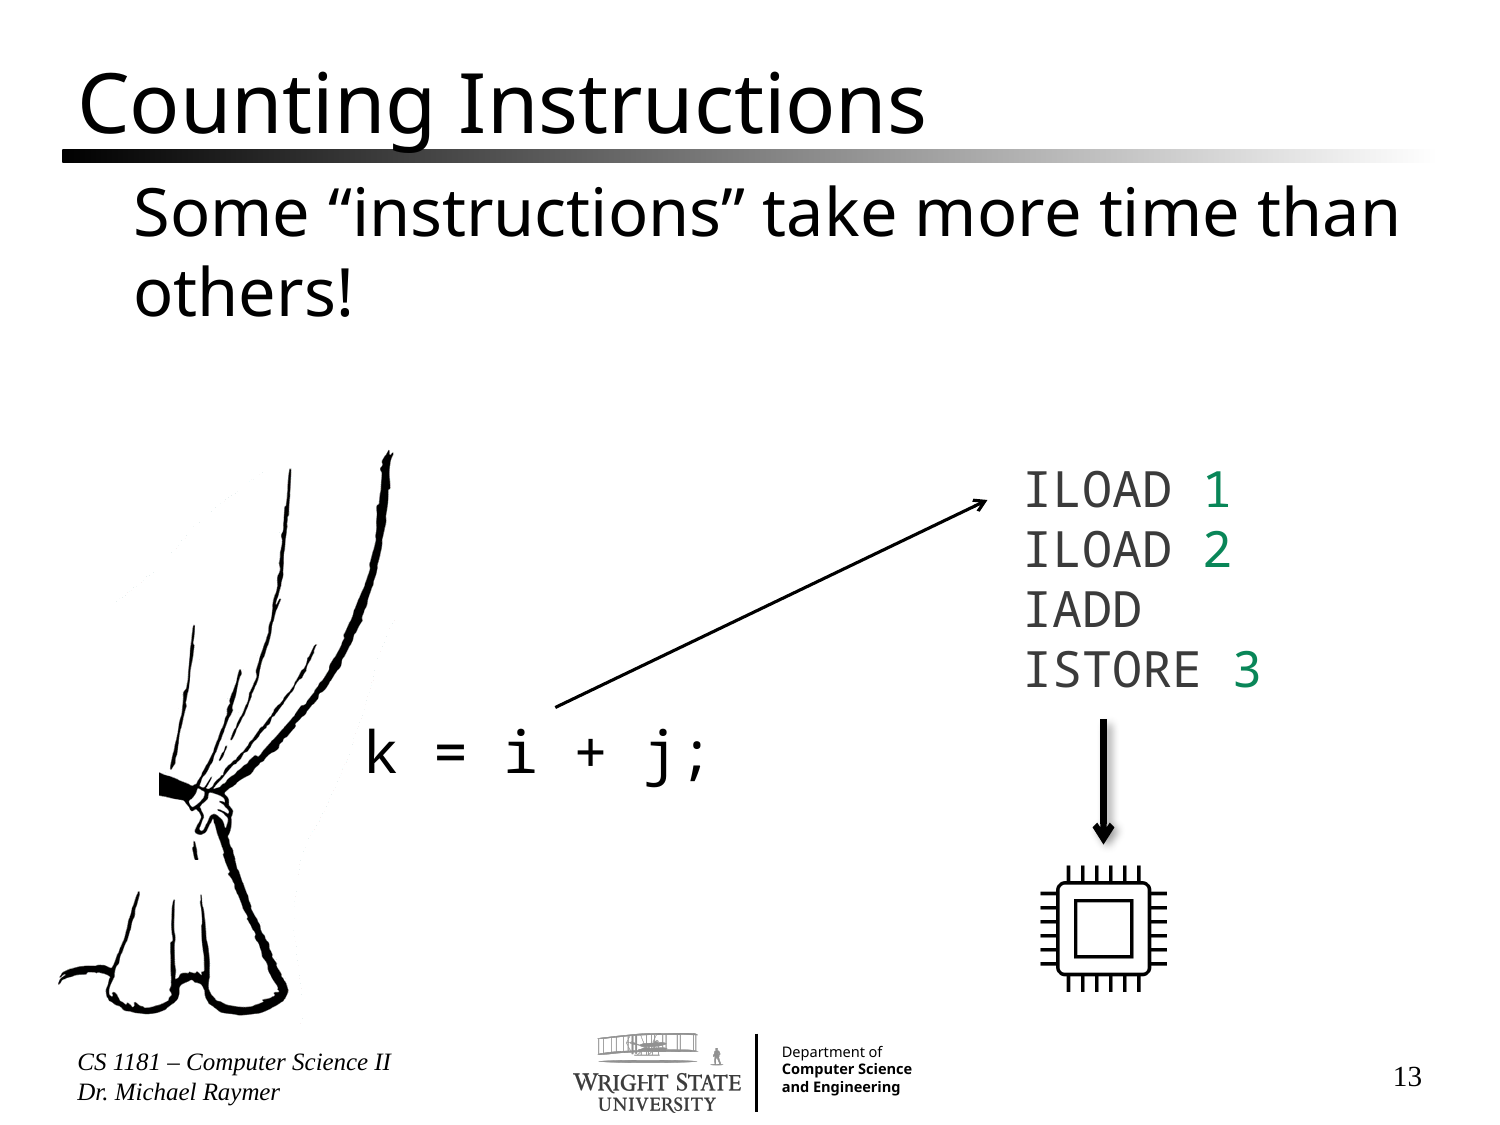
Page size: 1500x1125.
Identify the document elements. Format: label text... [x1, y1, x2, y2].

picture [1019, 844, 1188, 1013]
text_box Some “instructions” take more time than others! [62, 162, 1438, 1025]
picture [573, 1033, 741, 1113]
title Counting Instructions [62, 50, 1438, 150]
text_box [555, 499, 988, 708]
text_box k = i + j; [401, 707, 762, 793]
text_box ILOAD 1 ILOAD 2 IADD ISTORE 3 [887, 449, 1363, 705]
slide_number 13 [1125, 1037, 1438, 1113]
footer CS 1181 – Computer Science II Dr. Michael Raymer [62, 1037, 438, 1113]
picture [49, 444, 401, 1025]
